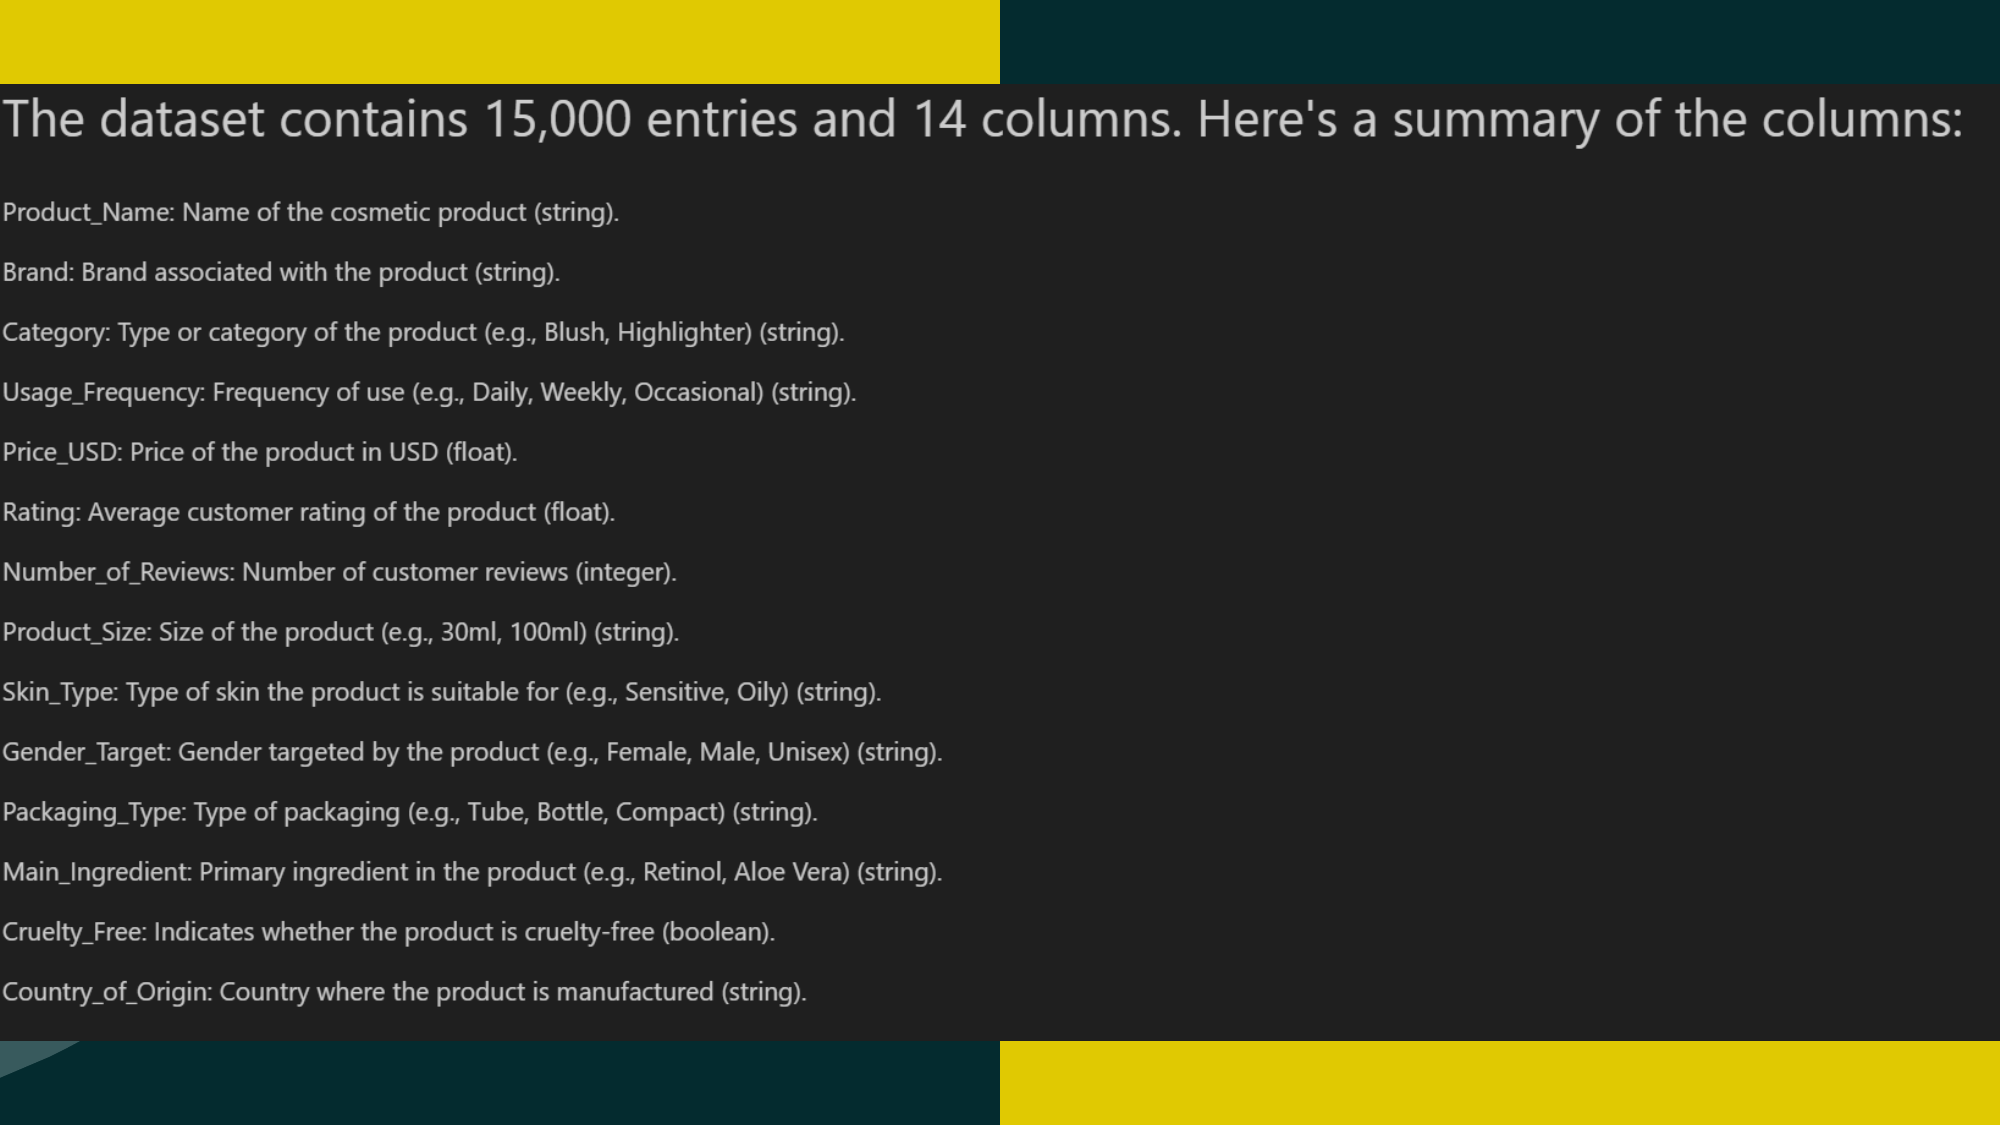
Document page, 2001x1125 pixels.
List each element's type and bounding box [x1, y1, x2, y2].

picture [0, 84, 2000, 1041]
